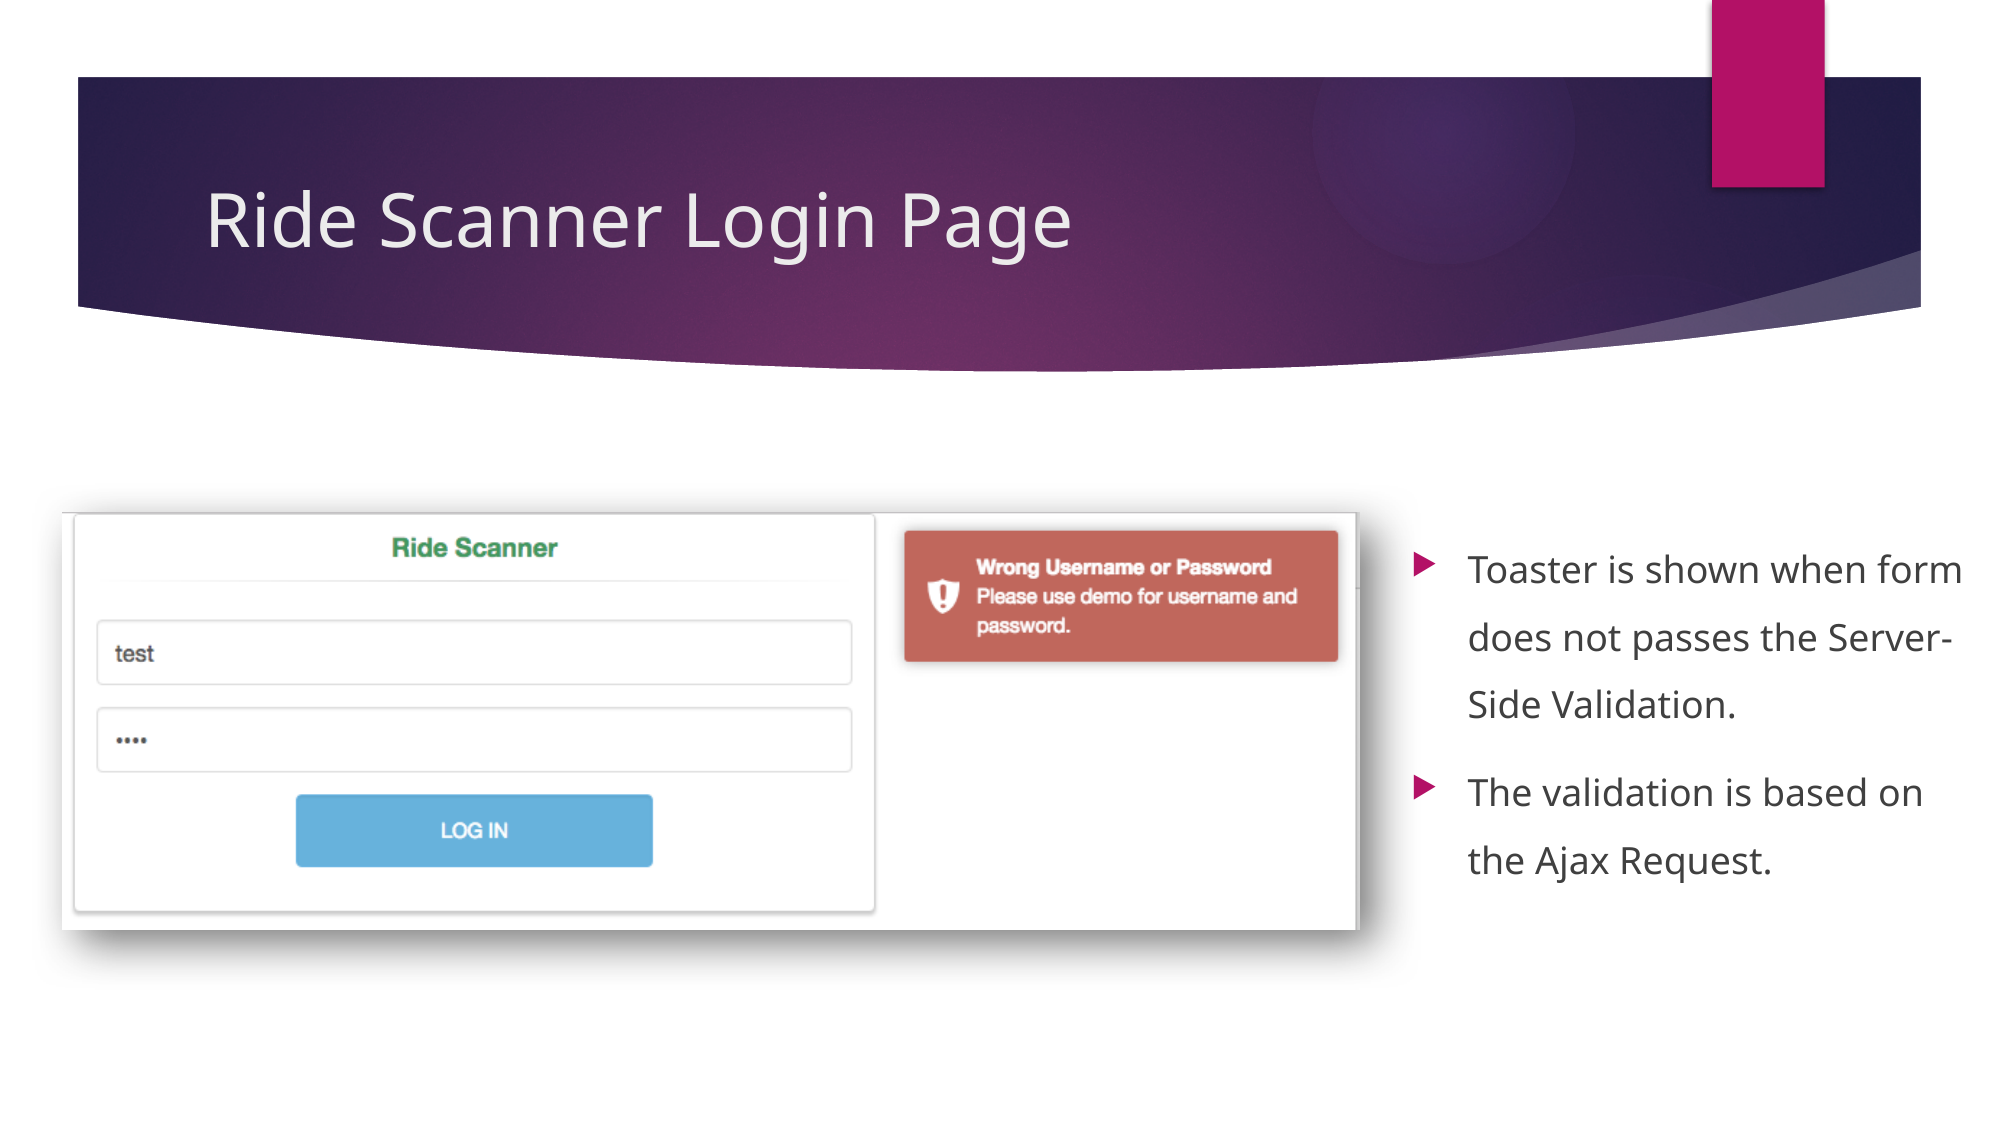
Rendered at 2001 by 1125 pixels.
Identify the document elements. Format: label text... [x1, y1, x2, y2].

title Ride Scanner Login Page [189, 159, 1627, 276]
list Toaster is shown when form does not passes the Server-Side Validation. The validation is based on the Ajax Request. [1396, 516, 2000, 930]
picture [62, 512, 1360, 930]
